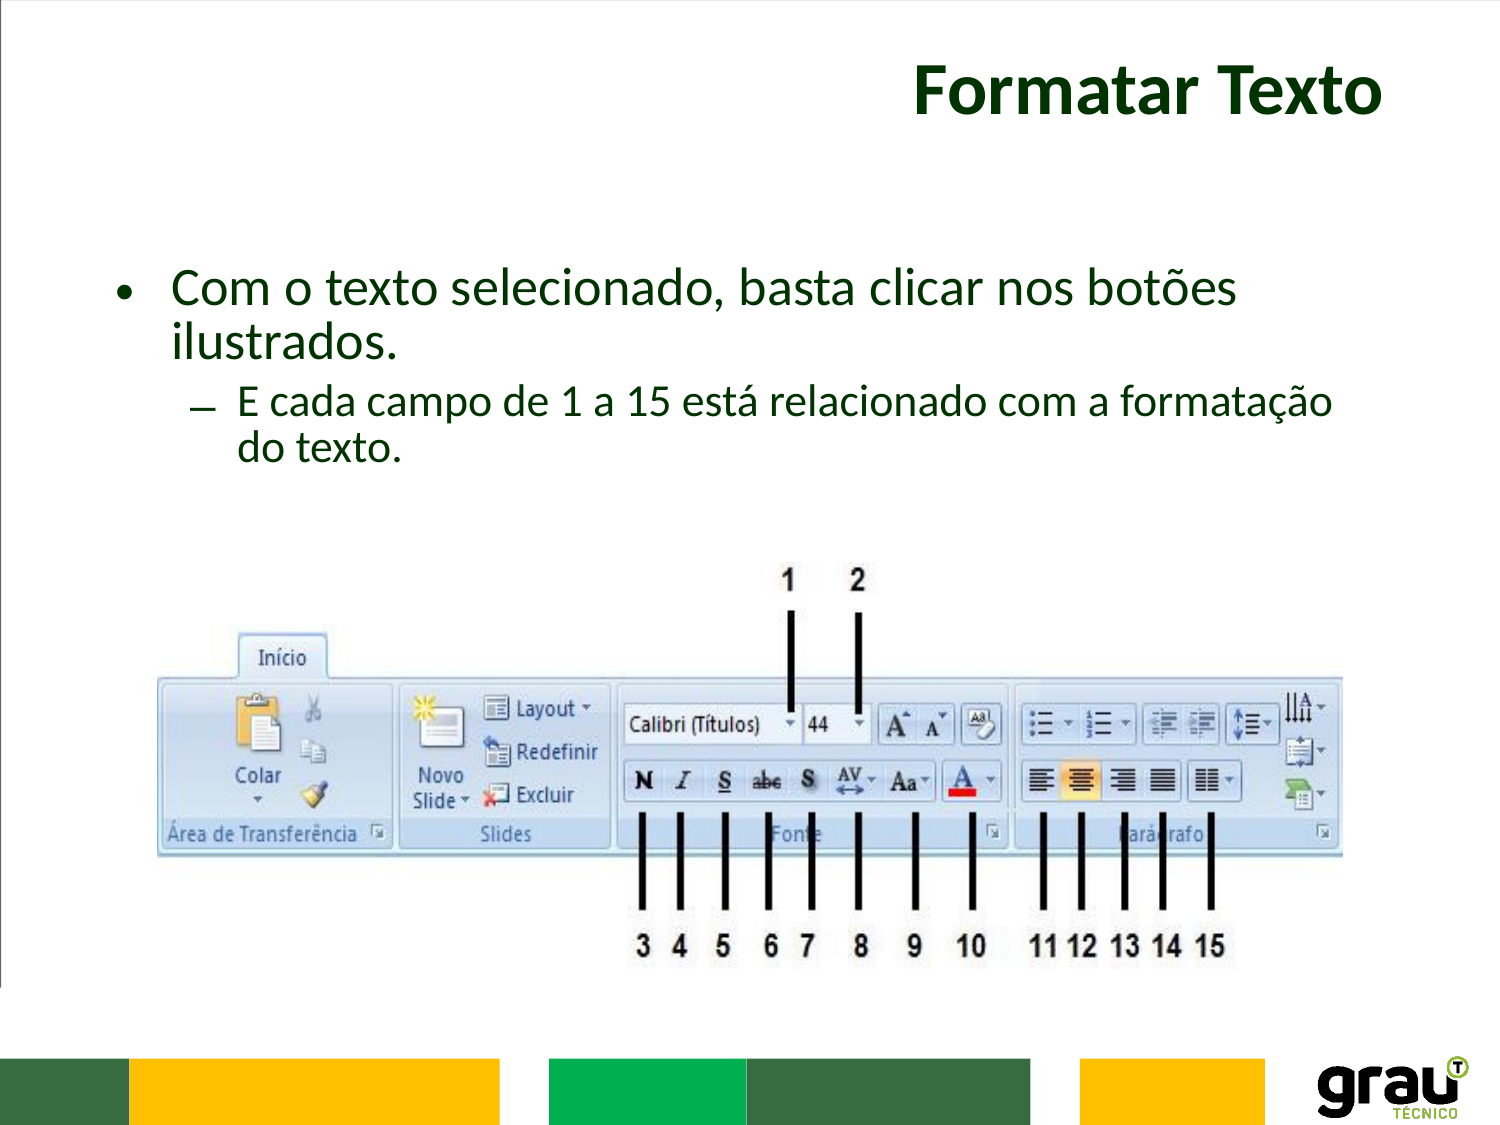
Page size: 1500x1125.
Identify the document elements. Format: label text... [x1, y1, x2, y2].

picture [1316, 1055, 1470, 1121]
list Com o texto selecionado, basta clicar nos botões ilustrados. E cada campo de 1 a 15 está relacionado com a formatação do texto. [100, 257, 1400, 598]
title Formatar Texto [49, 2, 1400, 190]
picture [0, 0, 1500, 987]
